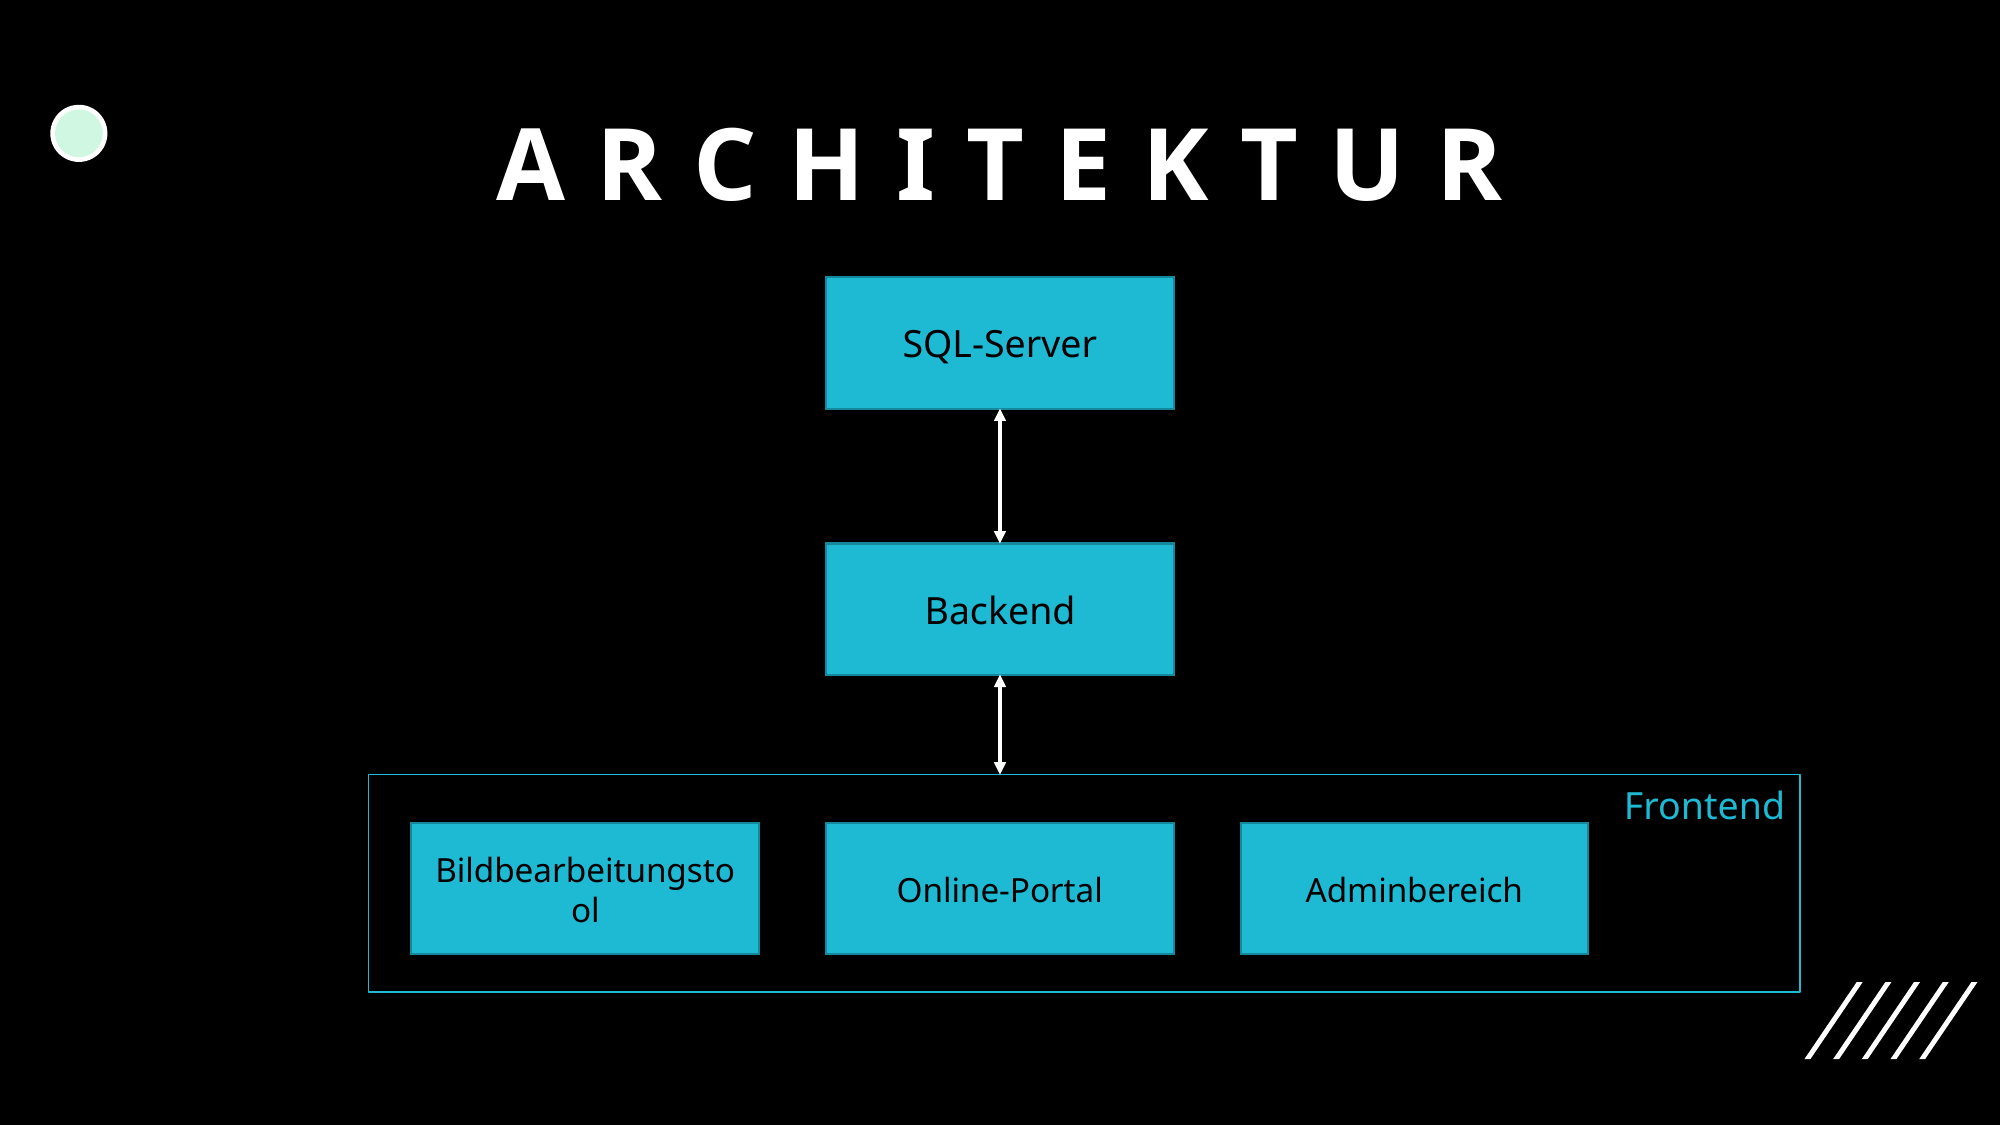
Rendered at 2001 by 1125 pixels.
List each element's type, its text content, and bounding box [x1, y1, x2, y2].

text_box Frontend [368, 774, 1800, 992]
text_box Backend [825, 542, 1175, 676]
text_box SQL-Server [825, 276, 1175, 410]
title Architektur [137, 59, 1863, 278]
